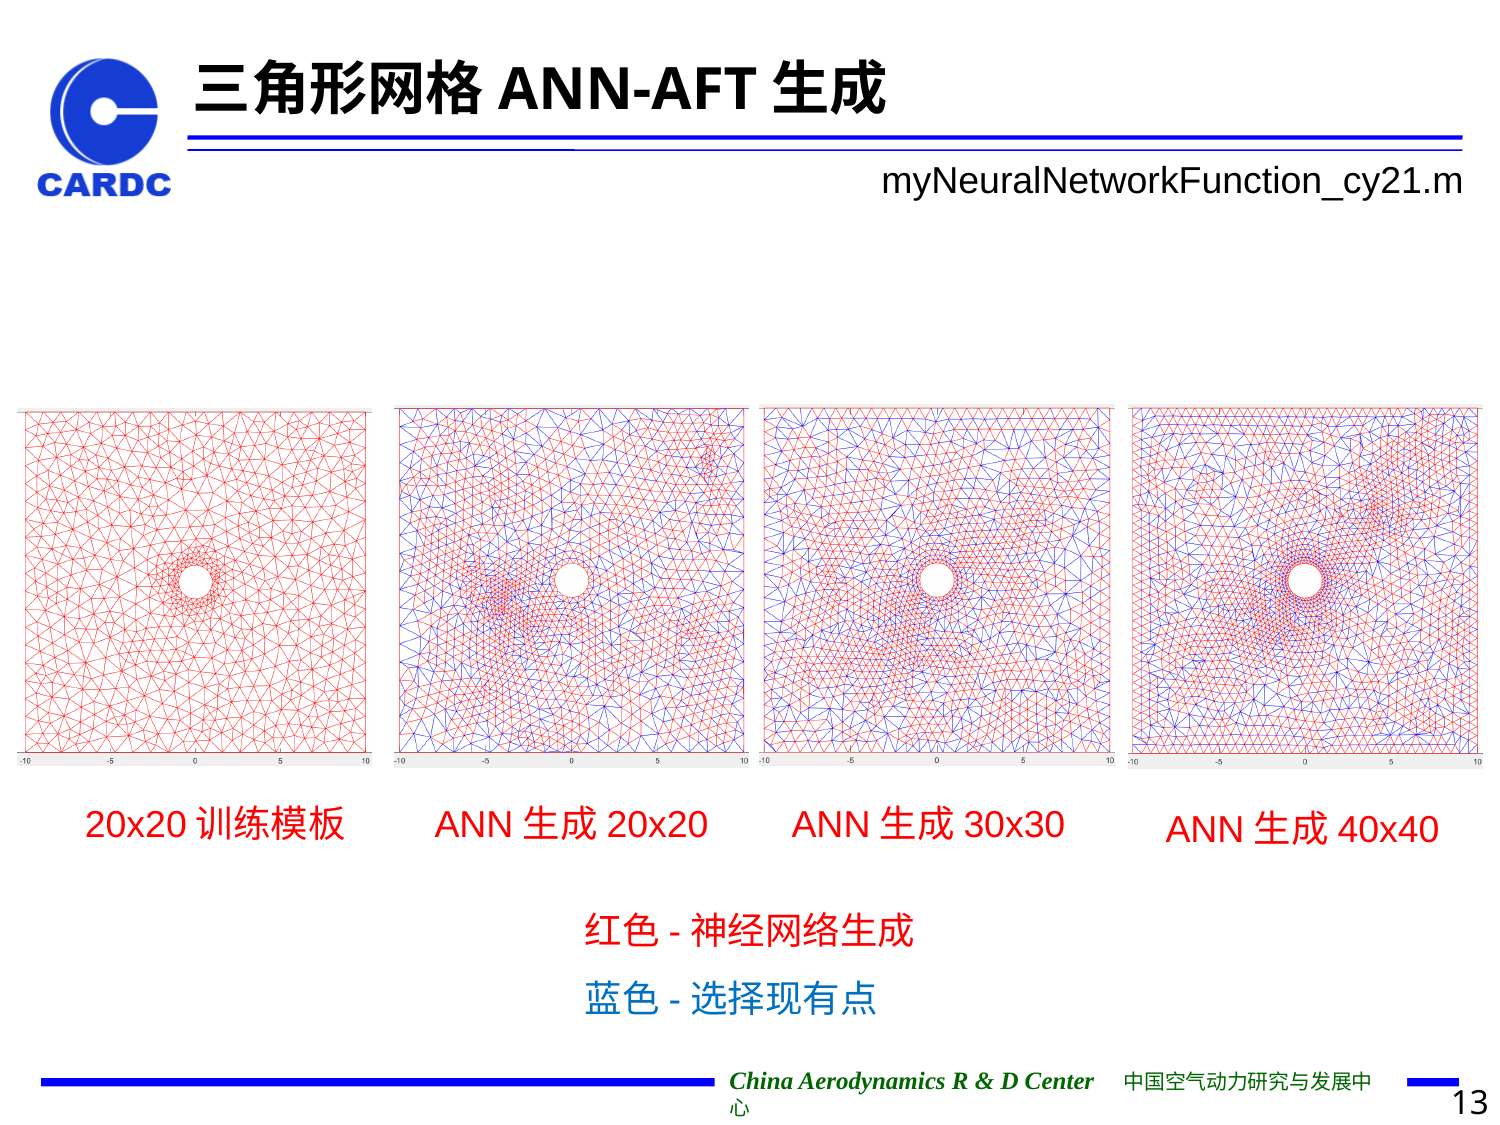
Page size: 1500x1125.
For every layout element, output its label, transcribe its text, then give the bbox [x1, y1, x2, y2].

picture [27, 54, 178, 206]
picture [17, 408, 373, 767]
text_box ANN生成20x20 [419, 792, 724, 852]
text_box 红色-神经网络生成 蓝色-选择现有点 [569, 877, 930, 1028]
picture [394, 405, 749, 768]
text_box myNeuralNetworkFunction_cy21.m [866, 148, 1479, 209]
text_box ANN生成30x30 [776, 792, 1081, 852]
text_box ANN生成40x40 [1150, 797, 1455, 857]
text_box 三角形网格ANN-AFT生成 [178, 43, 904, 129]
picture [759, 404, 1115, 767]
picture [1127, 404, 1483, 769]
text_box 20x20训练模板 [70, 792, 361, 852]
text_box 13 [1412, 1074, 1500, 1125]
